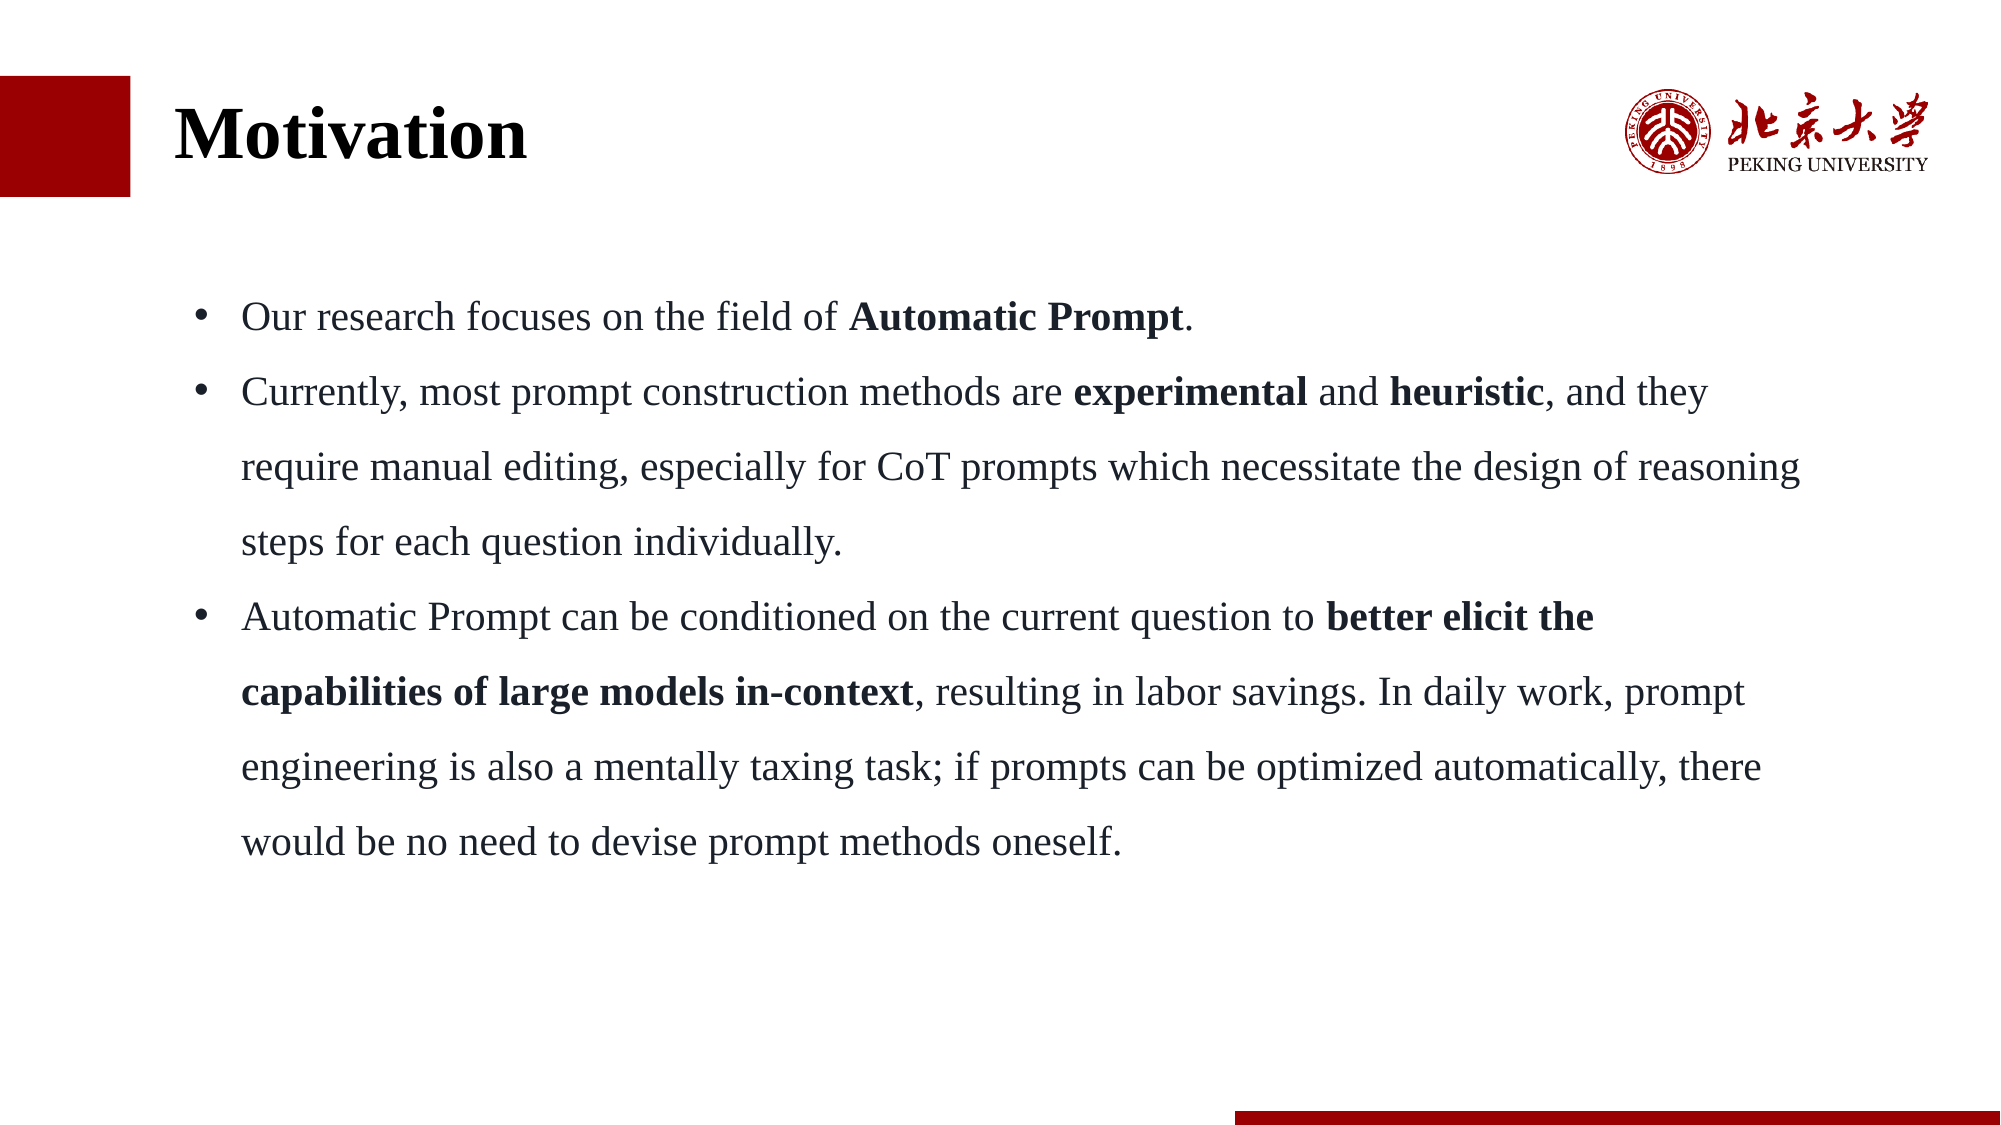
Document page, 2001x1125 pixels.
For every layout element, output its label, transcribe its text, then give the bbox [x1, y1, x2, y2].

picture [1625, 89, 1928, 174]
text_box [1235, 1111, 2000, 1125]
text_box Our research focuses on the field of Automatic Prompt. Currently, most prompt construction methods are experimental and heuristic, and they require manual editing, especially for CoT prompts which necessitate the design of reasoning steps for each question individually. Automatic Prompt can be conditioned on the current question to better elicit the capabilities of large models in-context, resulting in labor savings. In daily work, prompt engineering is also a mentally taxing task; if prompts can be optimized automatically, there would be no need to devise prompt methods oneself. [179, 256, 1821, 872]
text_box Motivation [159, 75, 544, 181]
text_box [0, 75, 131, 197]
